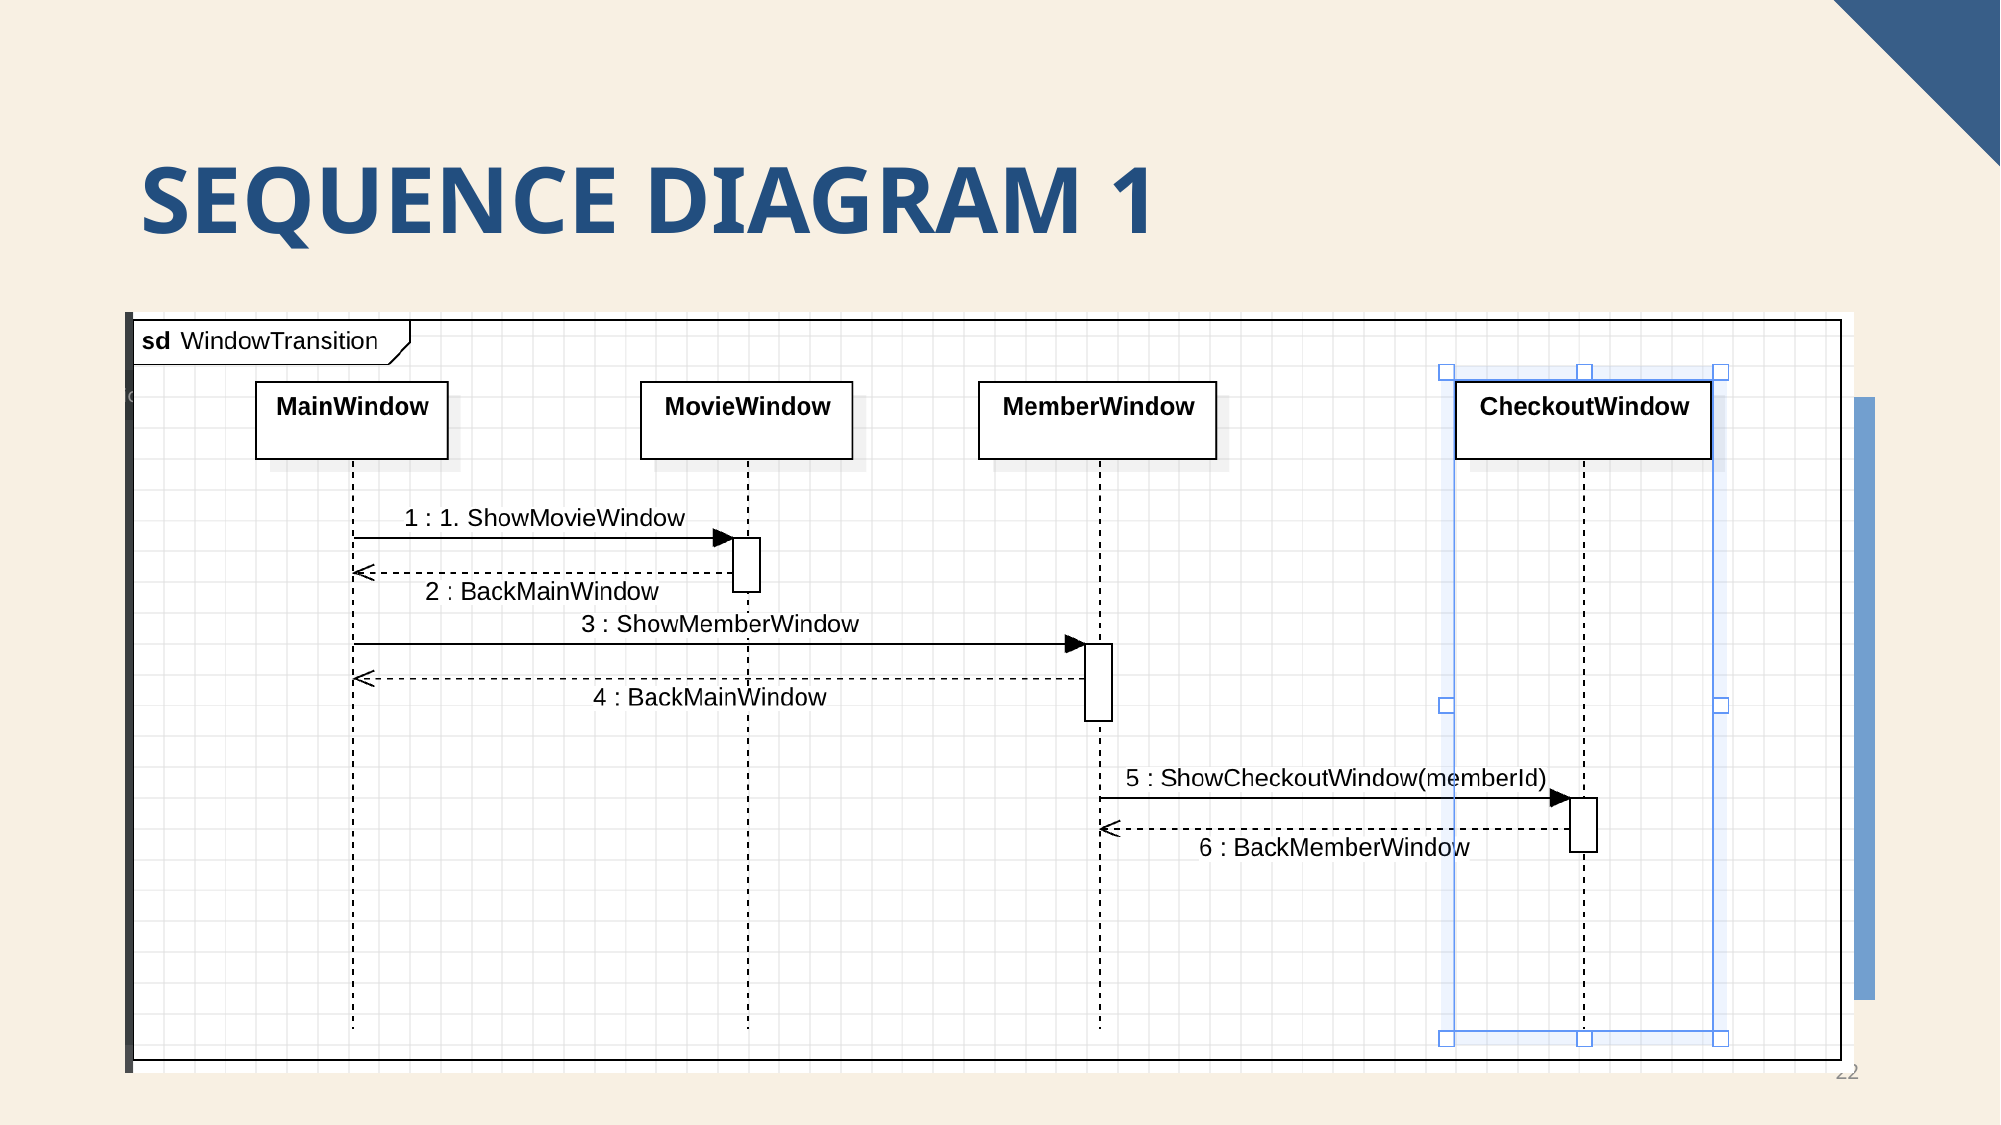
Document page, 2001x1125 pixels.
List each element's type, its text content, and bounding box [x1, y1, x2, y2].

slide_number 22 [1799, 1042, 1875, 1103]
title Sequence diagram 1 [125, 146, 1875, 365]
picture [124, 312, 1854, 1073]
